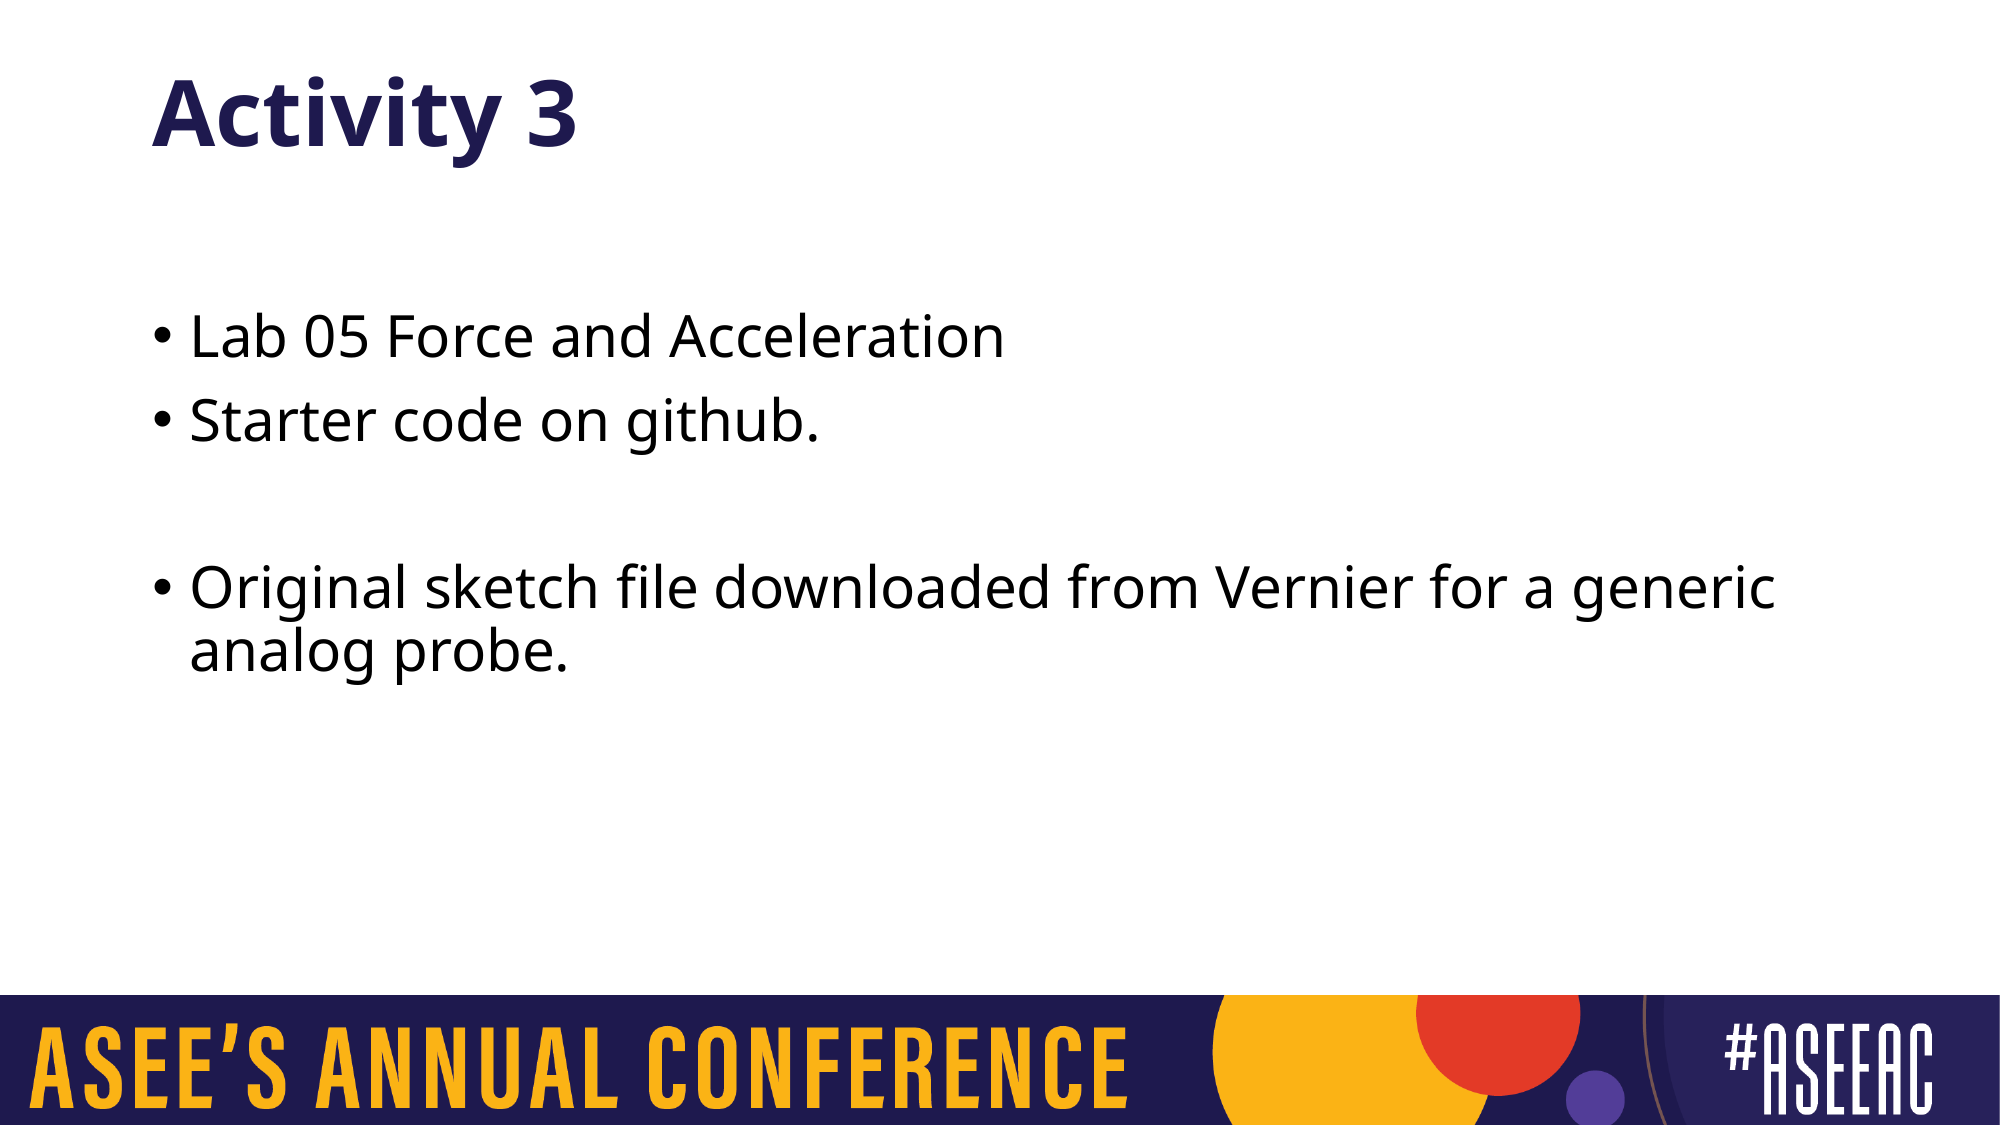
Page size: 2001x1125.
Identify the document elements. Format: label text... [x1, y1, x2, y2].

list Lab 05 Force and Acceleration Starter code on github. Original sketch file downloaded from Vernier for a generic analog probe. [137, 299, 1863, 937]
picture [0, 995, 2000, 1125]
title Activity 3 [137, 59, 1863, 278]
